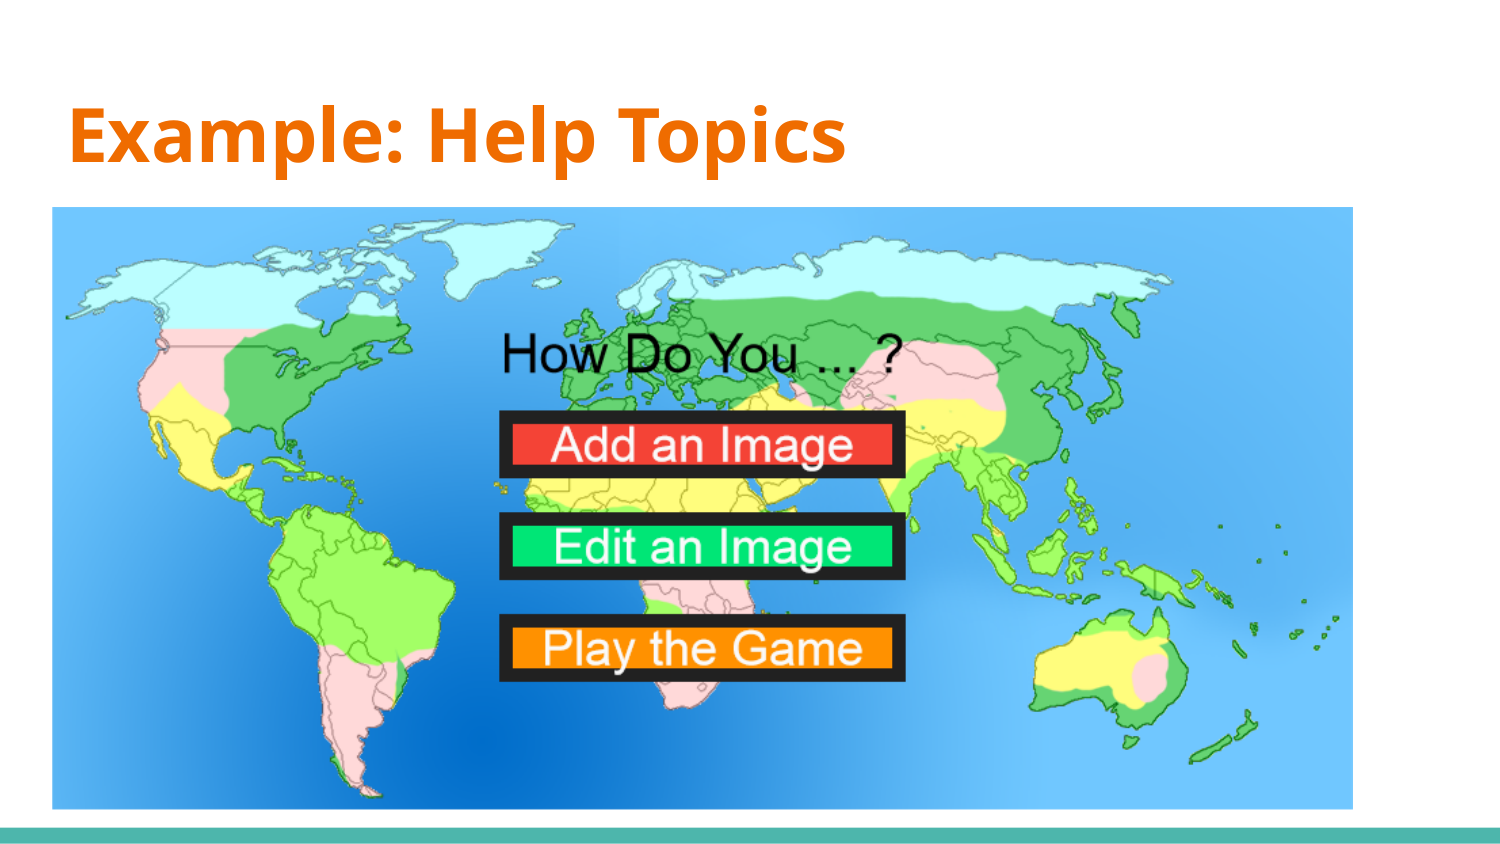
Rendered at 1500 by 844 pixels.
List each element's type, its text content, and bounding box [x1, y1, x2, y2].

picture [50, 207, 1353, 811]
title Example: Help Topics [51, 72, 1449, 189]
